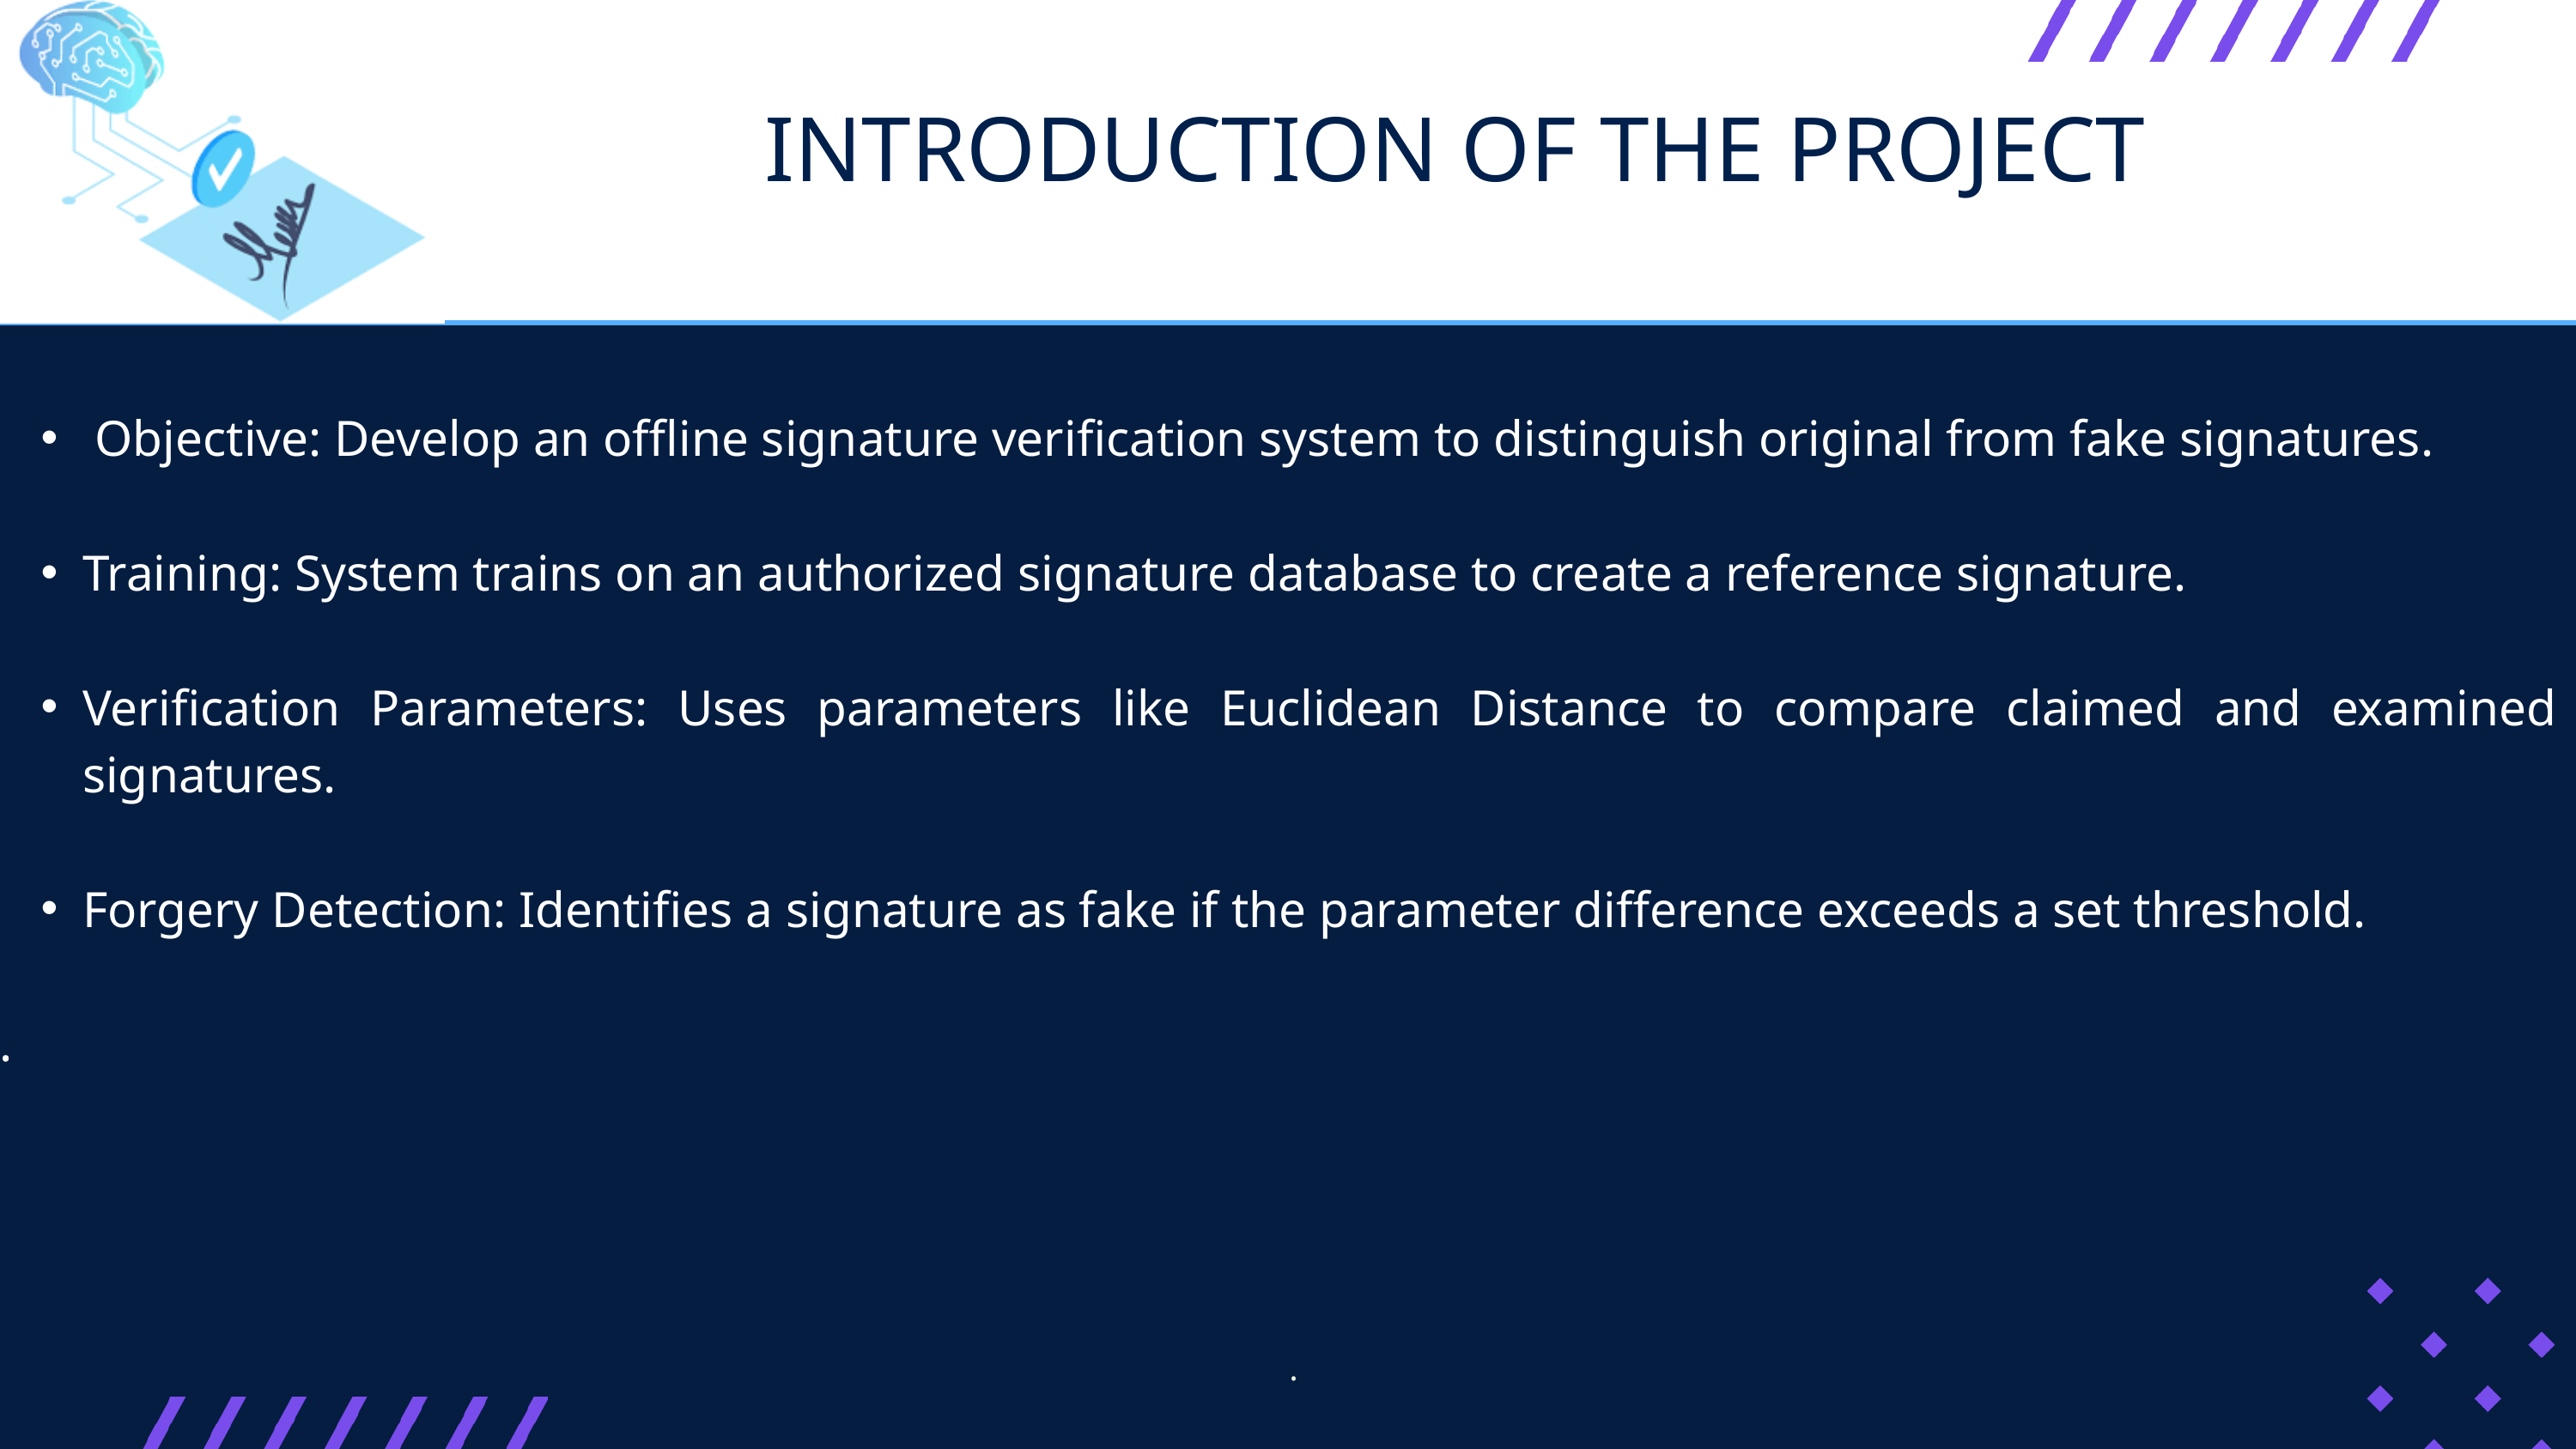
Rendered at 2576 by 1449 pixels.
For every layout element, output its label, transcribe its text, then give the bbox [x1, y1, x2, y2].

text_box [0, 0, 2576, 324]
text_box Objective: Develop an offline signature verification system to distinguish original from fake signatures. Training: System trains on an authorized signature database to create a reference signature. Verification Parameters: Uses parameters like Euclidean Distance to compare claimed and examined signatures. Forgery Detection: Identifies a signature as fake if the parameter difference exceeds a set threshold. . [0, 398, 2558, 1071]
text_box [126, 1397, 549, 1449]
text_box [2366, 1277, 2576, 1449]
text_box . [1289, 1340, 1298, 1388]
